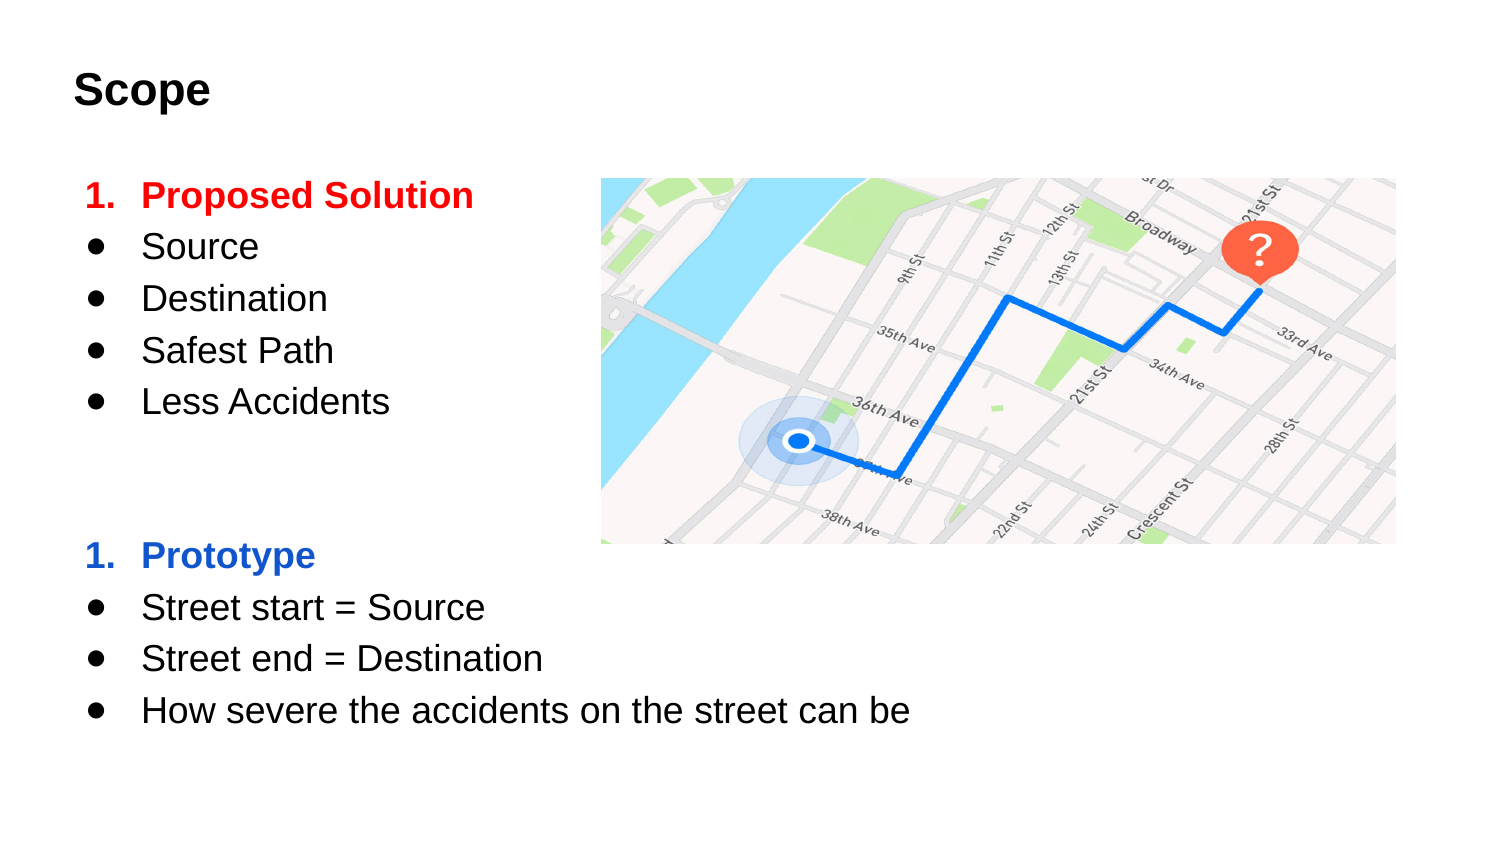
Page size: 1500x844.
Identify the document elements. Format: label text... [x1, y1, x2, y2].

list Proposed Solution Source Destination Safest Path Less Accidents Prototype Street start = Source Street end = Destination How severe the accidents on the street can be [51, 148, 1449, 808]
picture [600, 178, 1396, 544]
title Scope [58, 36, 1457, 131]
